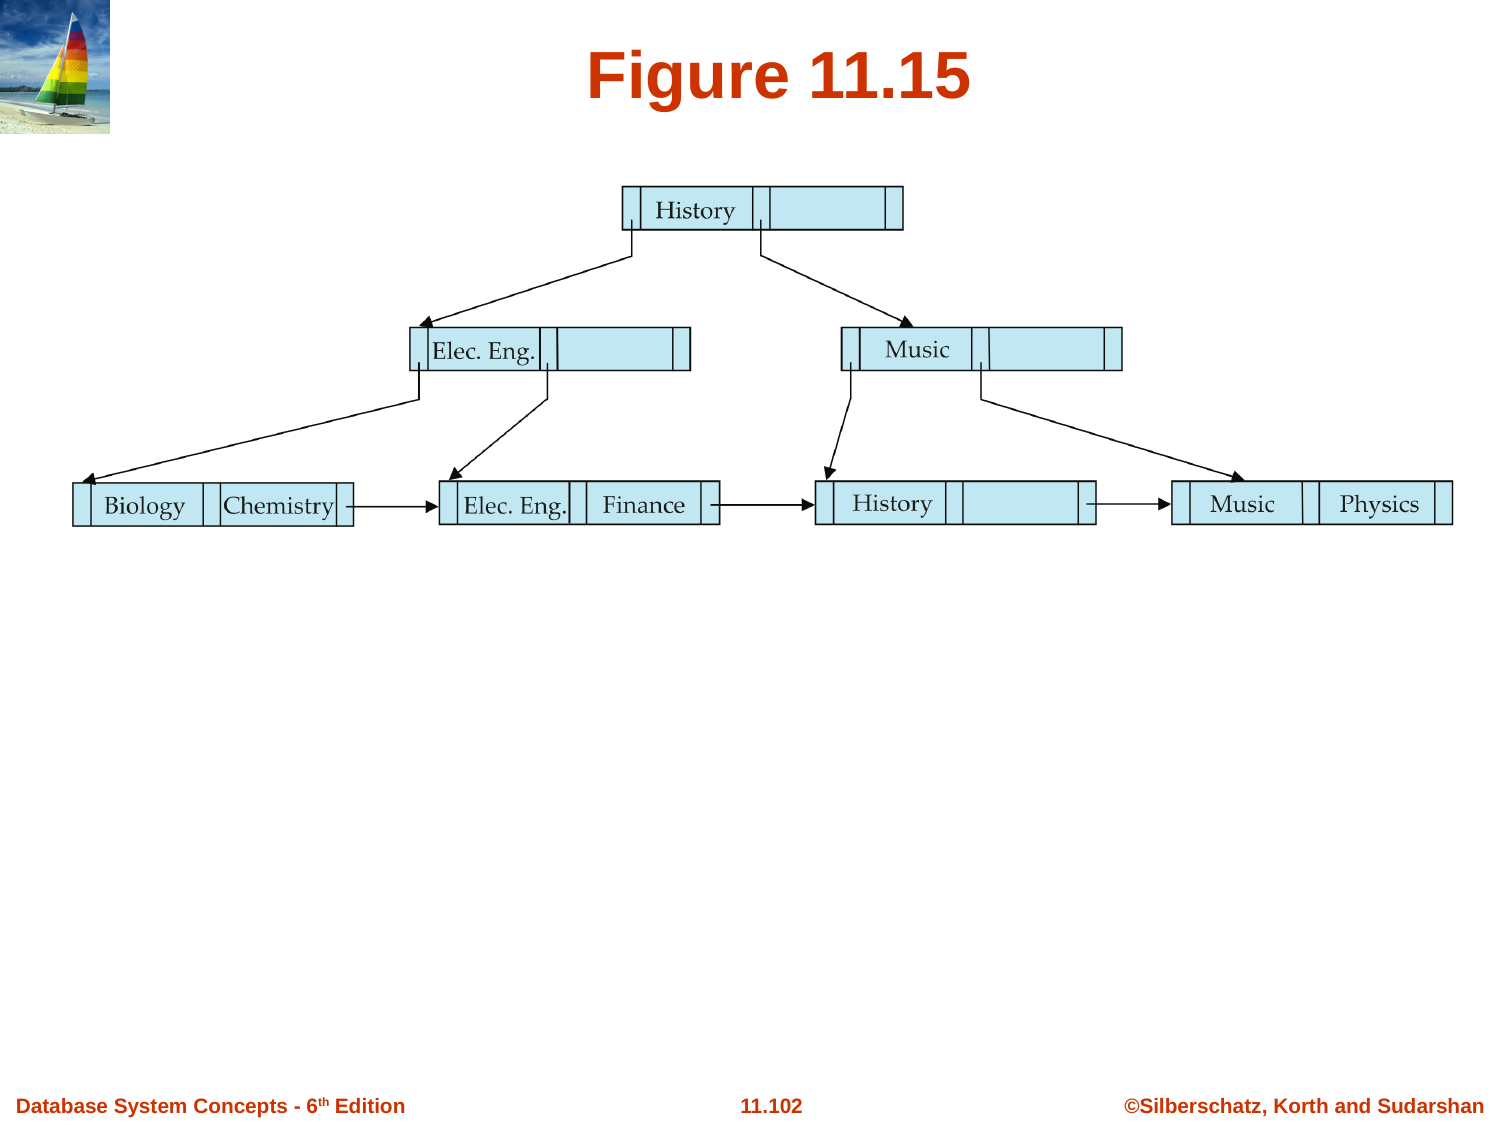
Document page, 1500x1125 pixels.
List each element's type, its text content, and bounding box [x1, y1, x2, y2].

picture [68, 182, 1458, 530]
picture [0, 0, 110, 134]
title Figure 11.15 [125, 18, 1452, 120]
